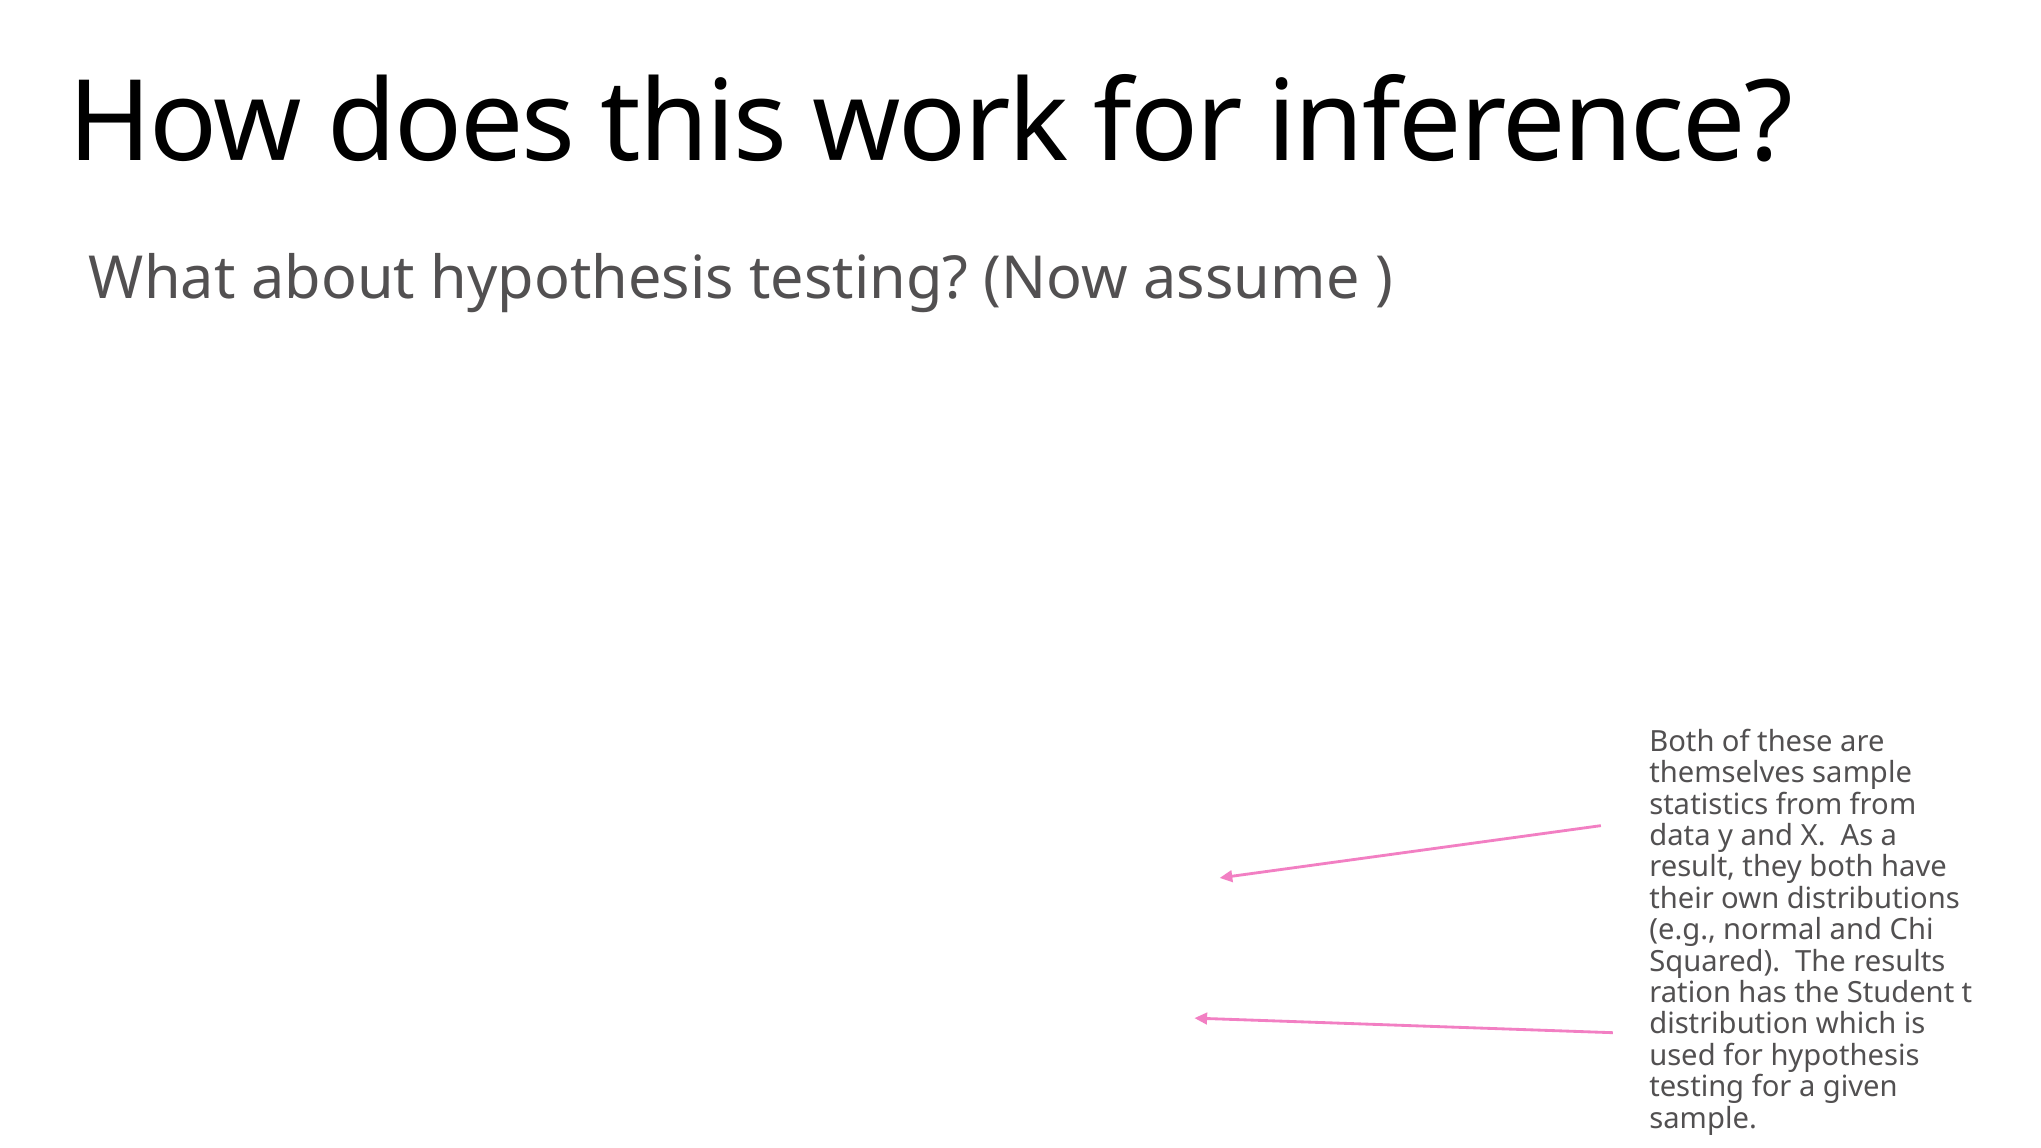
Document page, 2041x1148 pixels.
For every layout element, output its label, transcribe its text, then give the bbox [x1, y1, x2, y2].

text_box Both of these are themselves sample statistics from from data y and X. As a result, they both have their own distributions (e.g., normal and Chi Squared). The results ration has the Student t distribution which is used for hypothesis testing for a given sample. [1619, 702, 2014, 1148]
list [45, 161, 1960, 545]
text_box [1219, 825, 1602, 879]
title How does this work for inference? [45, 48, 1996, 200]
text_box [1194, 1017, 1614, 1033]
